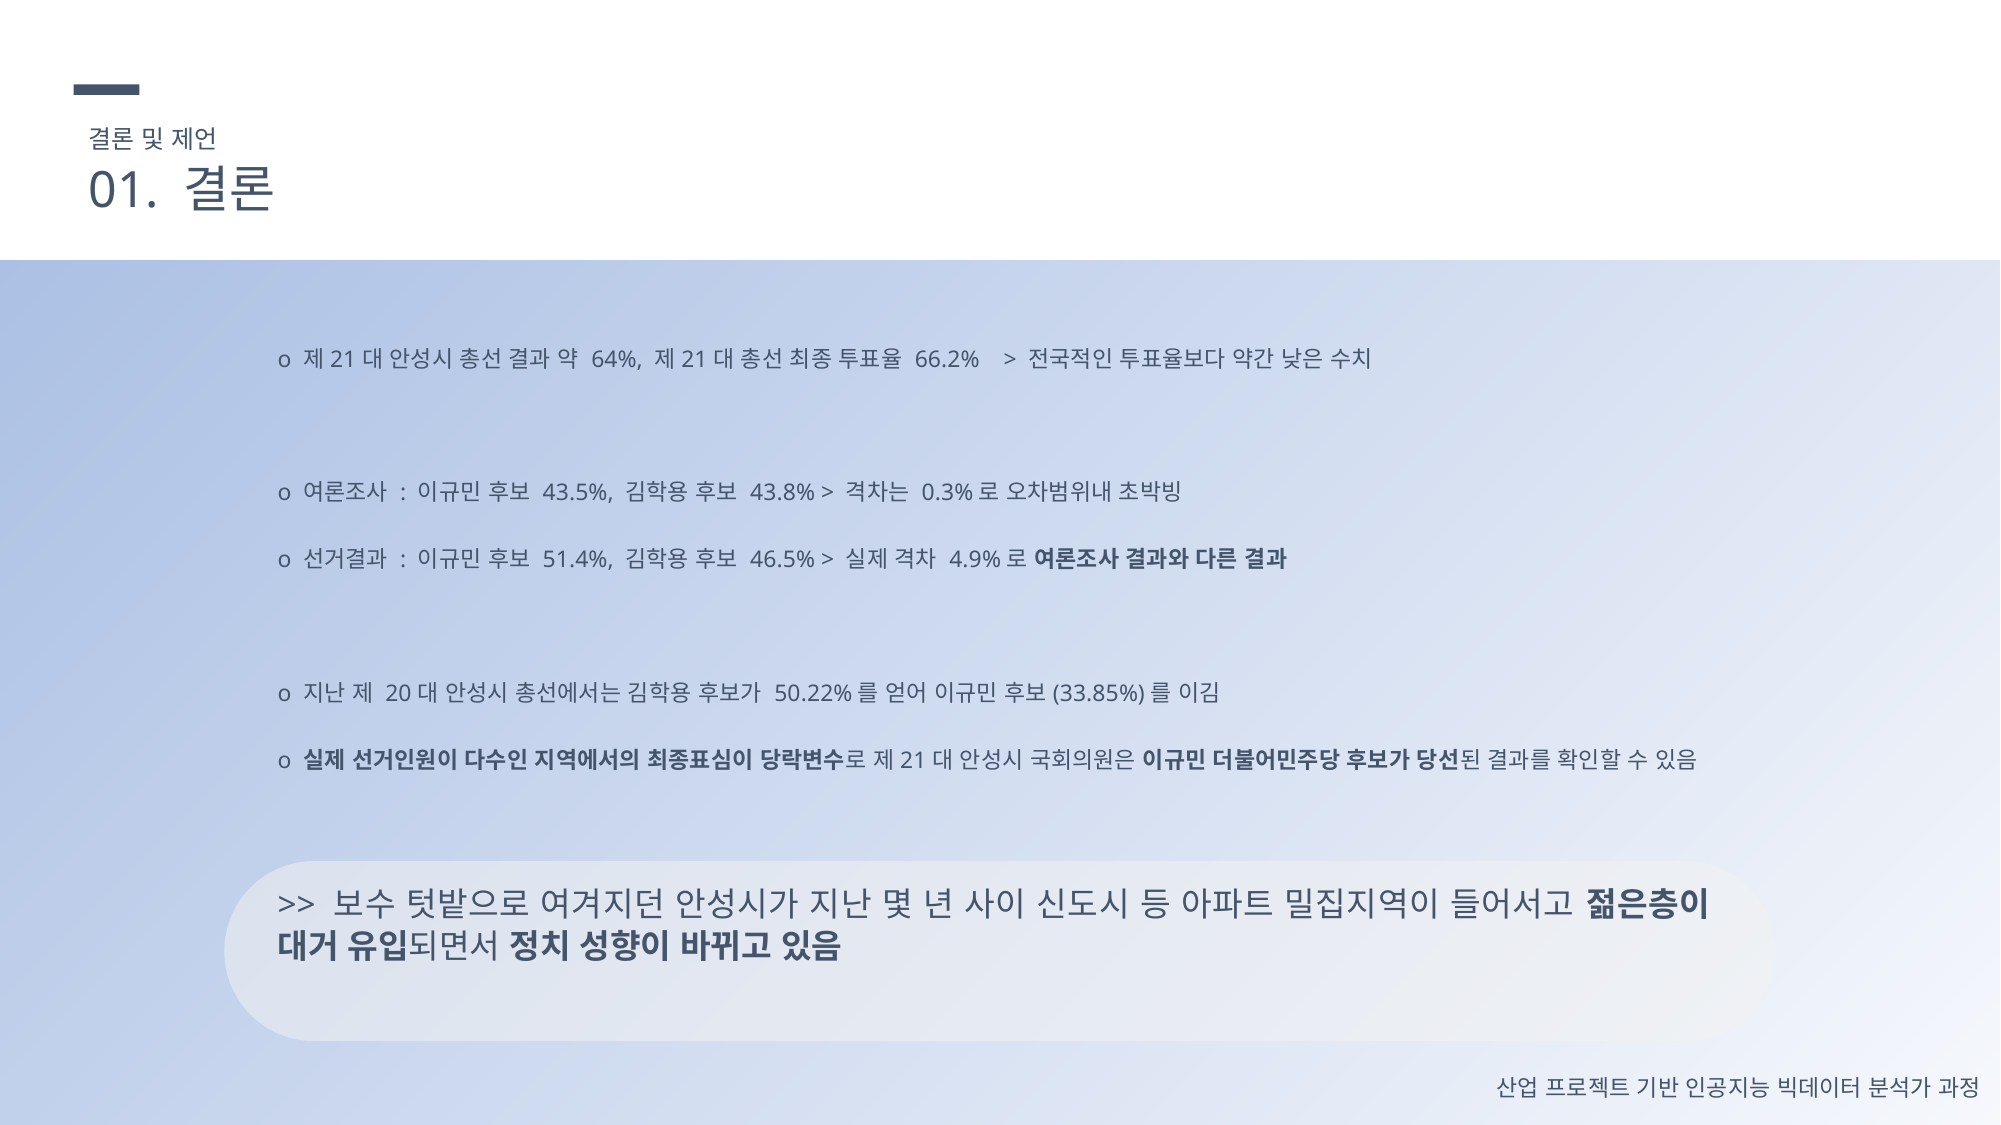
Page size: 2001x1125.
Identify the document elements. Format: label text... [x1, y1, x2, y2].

text_box 산업 프로젝트 기반 인공지능 빅데이터 분석가 과정 [1457, 1060, 2000, 1110]
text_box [73, 30, 788, 227]
text_box [223, 869, 1777, 1043]
text_box [0, 260, 2000, 1125]
list о 제21대 안성시 총선 결과 약 64%, 제21대 총선 최종 투표율 66.2% > 전국적인 투표율보다 약간 낮은 수치 о 여론조사 : 이규민 후보 43.5%, 김학용 후보 43.8% > 격차는 0.3%로 오차범위내 초박빙 о 선거결과 : 이규민 후보 51.4%, 김학용 후보 46.5% > 실제 격차 4.9%로 여론조사 결과와 다른 결과 о 지난 제 20대 안성시 총선에서는 김학용 후보가 50.22%를 얻어 이규민 후보(33.85%)를 이김 о 실제 선거인원이 다수인 지역에서의 최종표심이 당락변수로 제21대 안성시 국회의원은 이규민 더불어민주당 후보가 당선된 결과를 확인할 수 있음 >> 보수 텃밭으로 여겨지던 안성시가 지난 몇 년 사이 신도시 등 아파트 밀집지역이 들어서고 젊은층이 대거 유입되면서 정치 성향이 바뀌고 있음 [262, 334, 1726, 1023]
